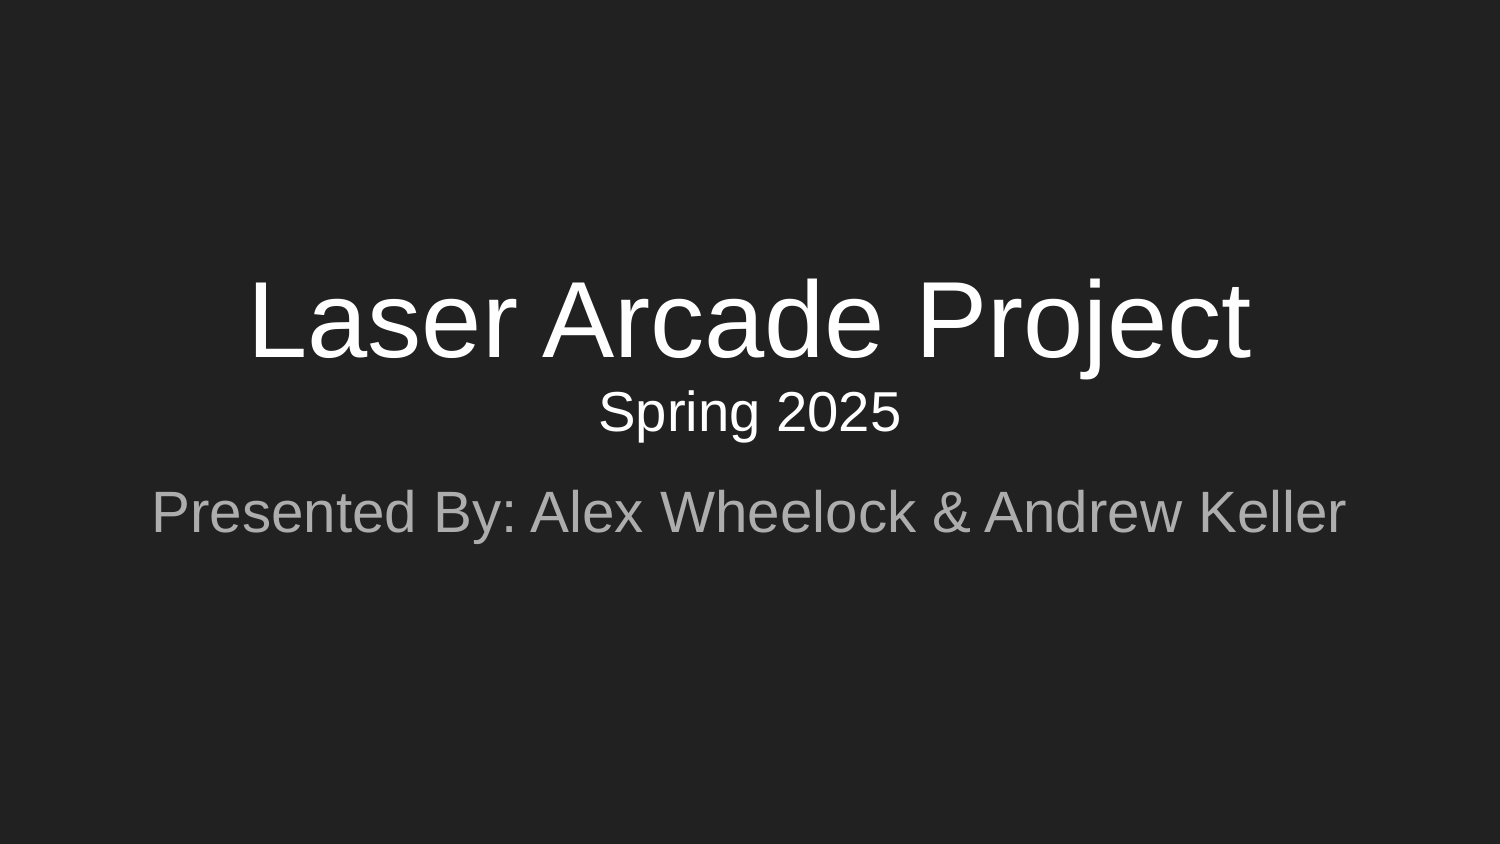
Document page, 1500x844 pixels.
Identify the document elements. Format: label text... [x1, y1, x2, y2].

subtitle Presented By: Alex Wheelock & Andrew Keller [51, 464, 1449, 595]
title Laser Arcade Project Spring 2025 [51, 122, 1449, 459]
